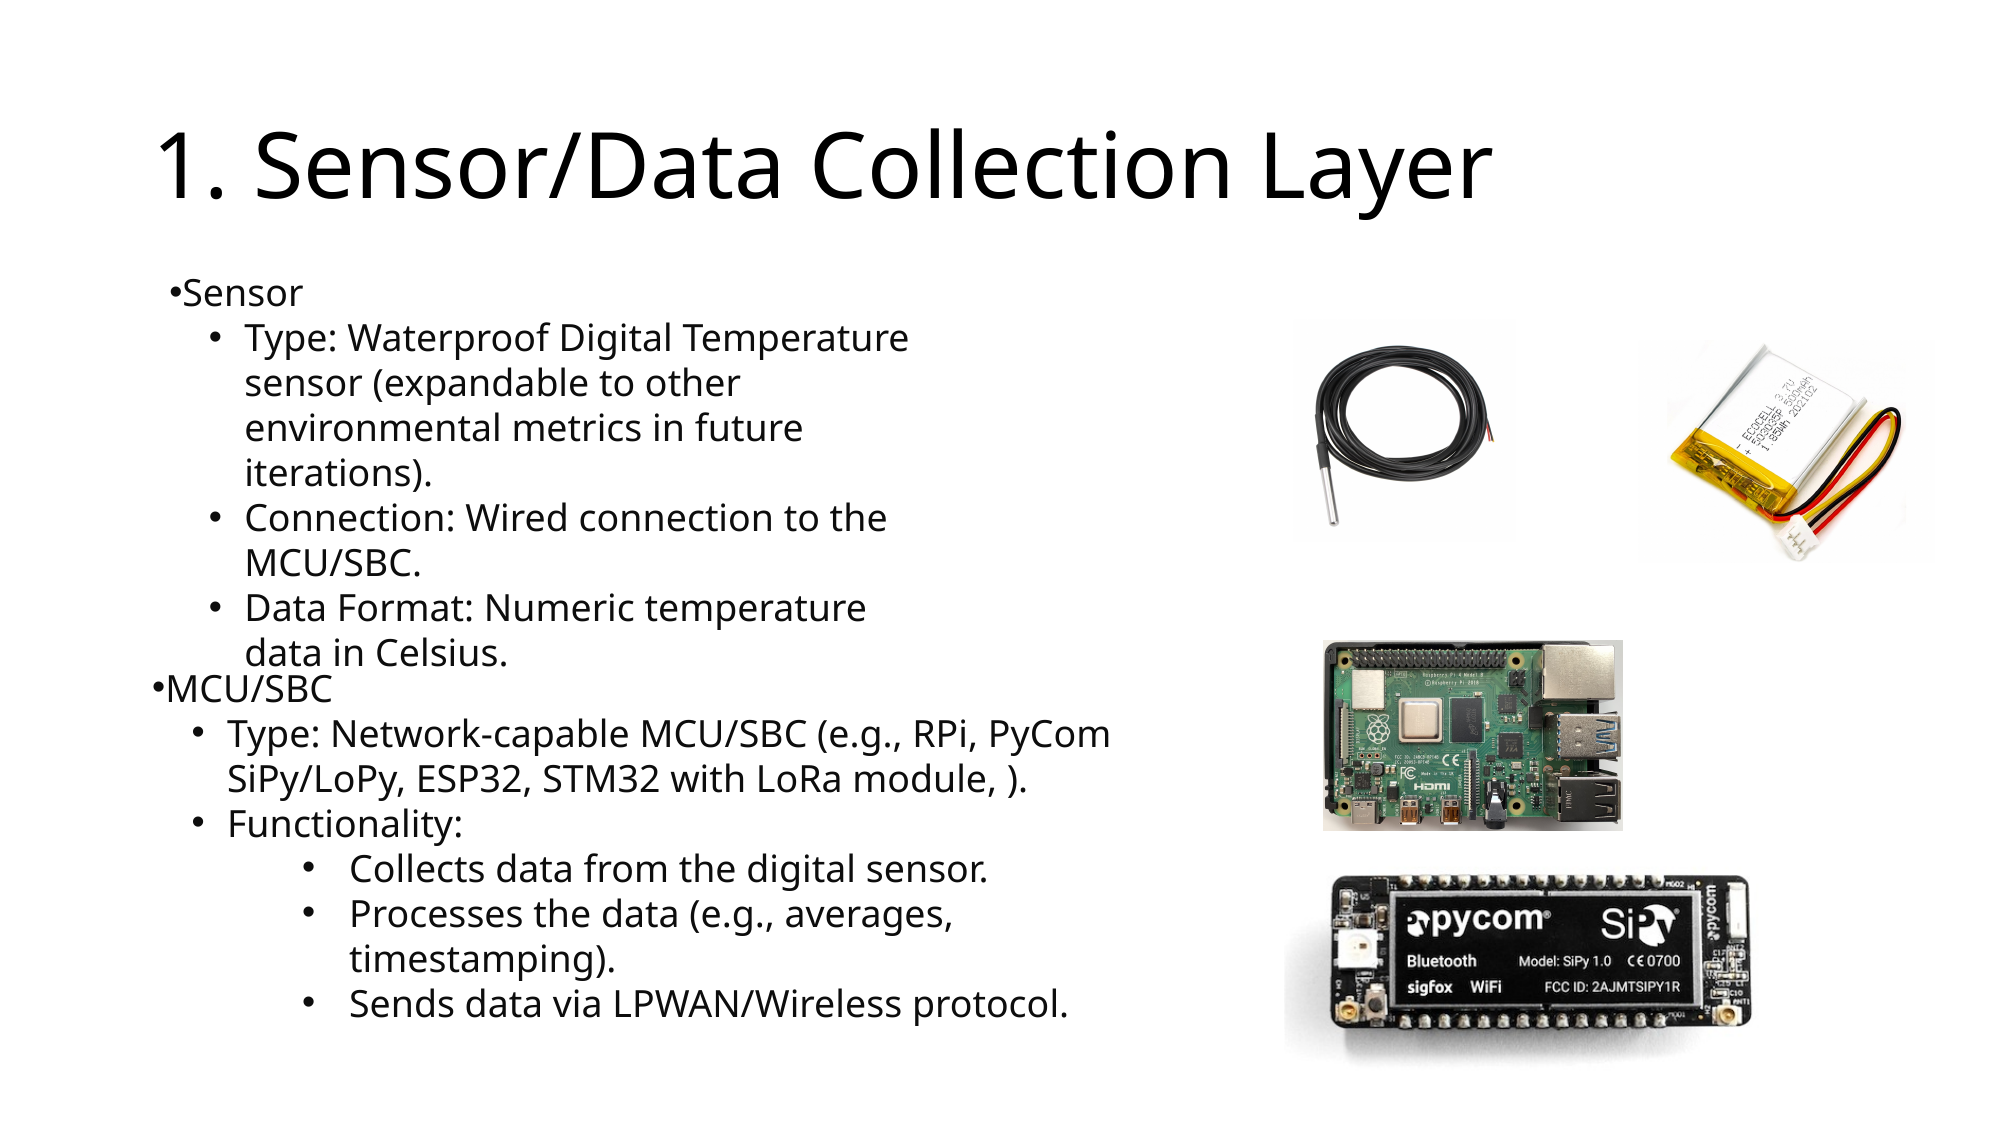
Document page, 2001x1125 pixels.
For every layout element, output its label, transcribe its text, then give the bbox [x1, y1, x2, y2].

picture [1638, 340, 1935, 563]
picture [1293, 319, 1516, 542]
title 1. Sensor/Data Collection Layer [137, 59, 1863, 278]
picture [1284, 640, 1804, 1118]
text_box Sensor Type: Waterproof Digital Temperature sensor (expandable to other environmental metrics in future iterations). Connection: Wired connection to the MCU/SBC. Data Format: Numeric temperature data in Celsius. [154, 261, 948, 657]
text_box MCU/SBC Type: Network-capable MCU/SBC (e.g., RPi, PyCom SiPy/LoPy, ESP32, STM32 with LoRa module, ). Functionality: Collects data from the digital sensor. Processes the data (e.g., averages, timestamping). Sends data via LPWAN/Wireless protocol. [137, 657, 1142, 1032]
